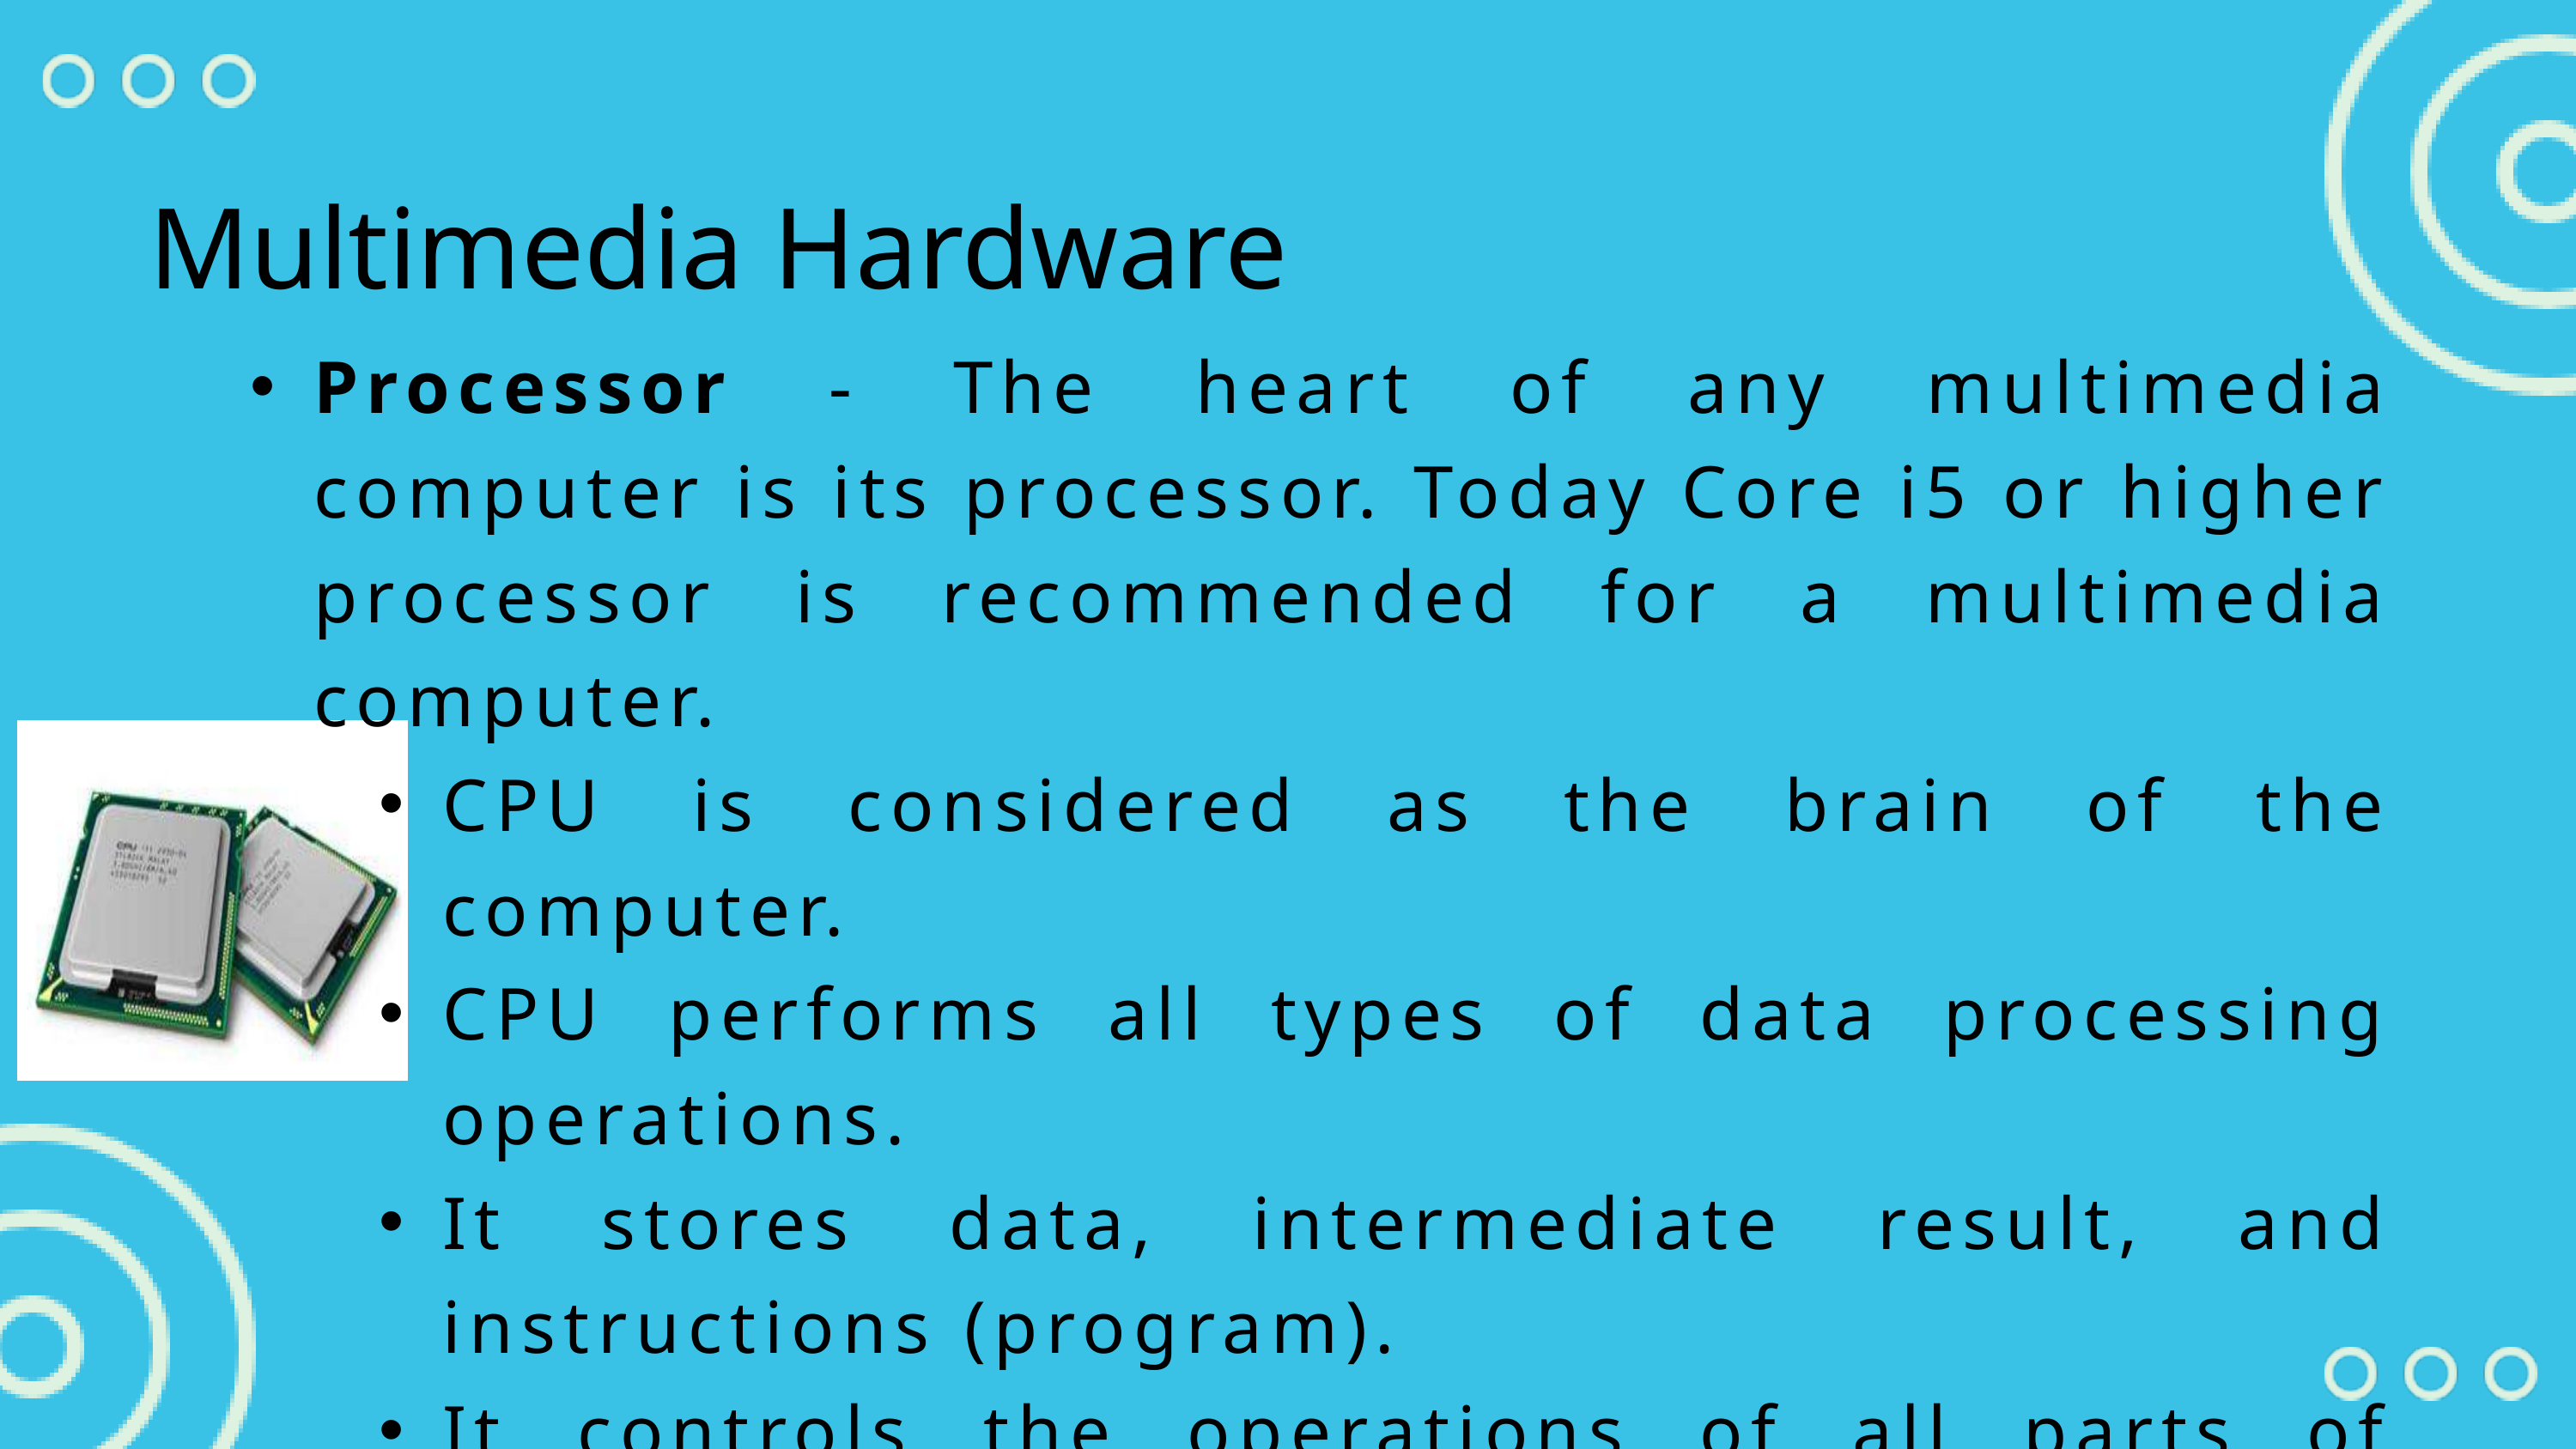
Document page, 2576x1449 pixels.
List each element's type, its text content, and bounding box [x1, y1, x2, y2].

text_box [42, 54, 256, 108]
text_box Multimedia Hardware [149, 155, 2069, 311]
text_box [2324, 0, 2576, 396]
text_box [2394, 1347, 2538, 1401]
text_box [0, 1124, 186, 1449]
picture [17, 719, 409, 1081]
text_box Processor - The heart of any multimedia computer is its processor. Today Core i5 or higher processor is recommended for a multimedia computer. CPU is considered as the brain of the computer. CPU performs all types of data processing operations. It stores data, intermediate result, and instructions (program). It controls the operations of all parts of computer. [186, 323, 2394, 1449]
